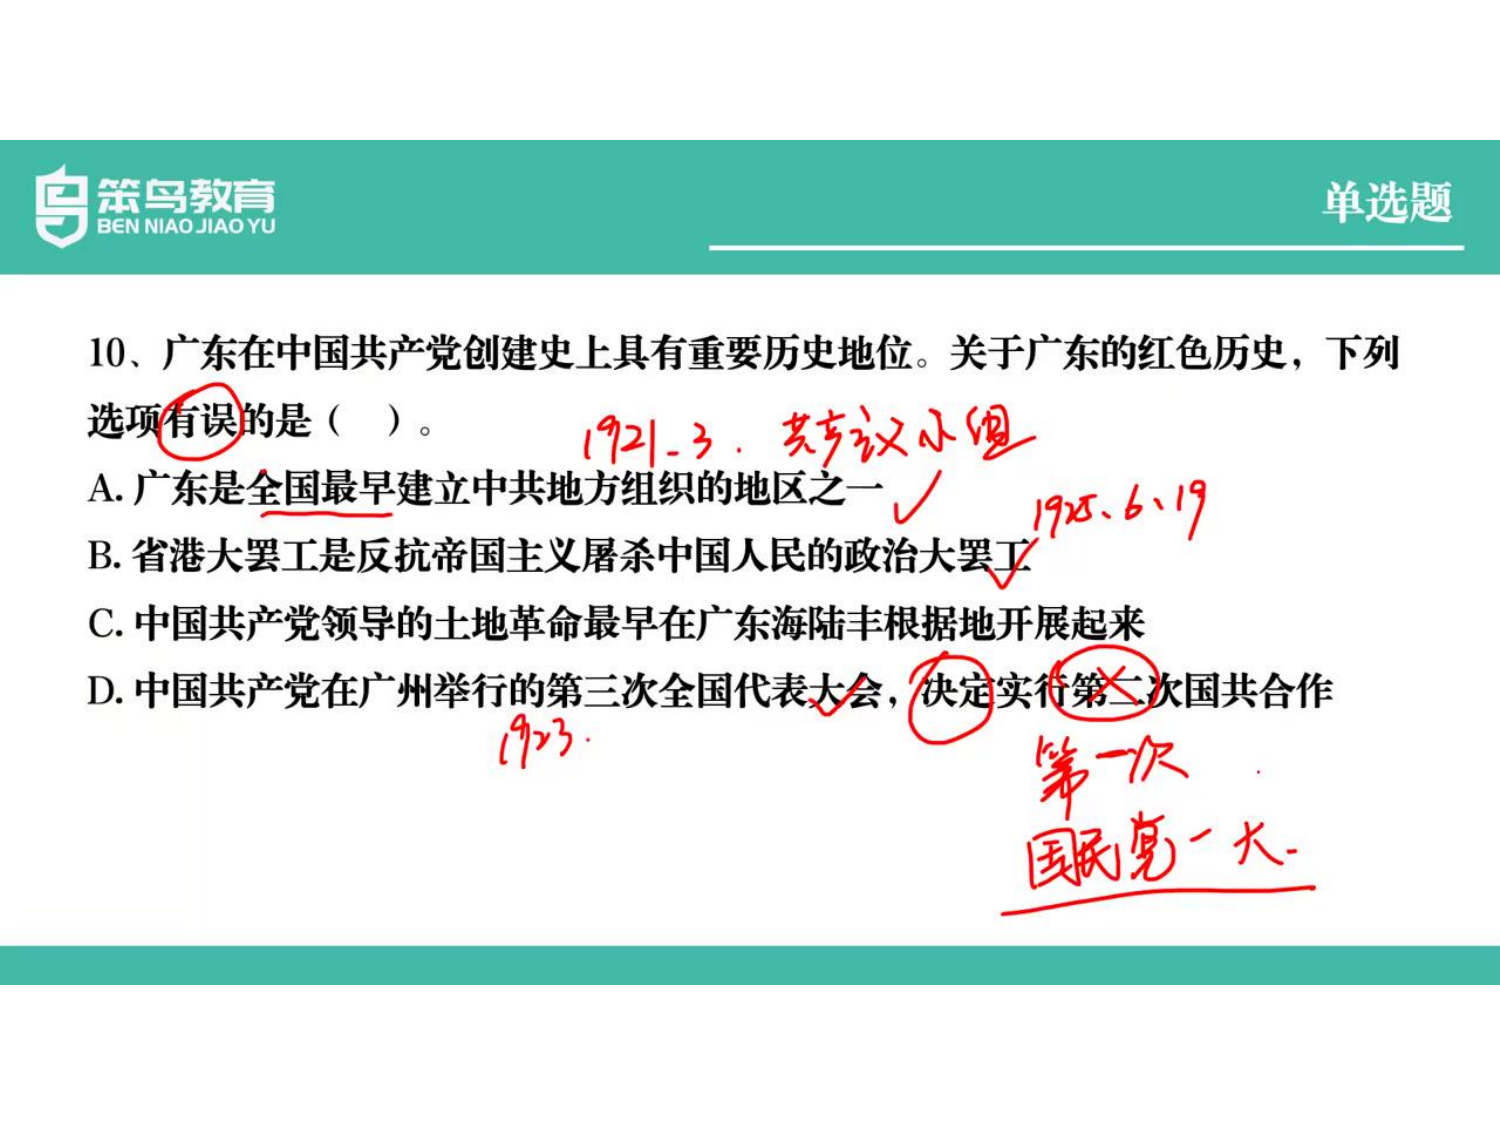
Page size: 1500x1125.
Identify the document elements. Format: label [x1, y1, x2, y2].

picture [0, 140, 1500, 985]
